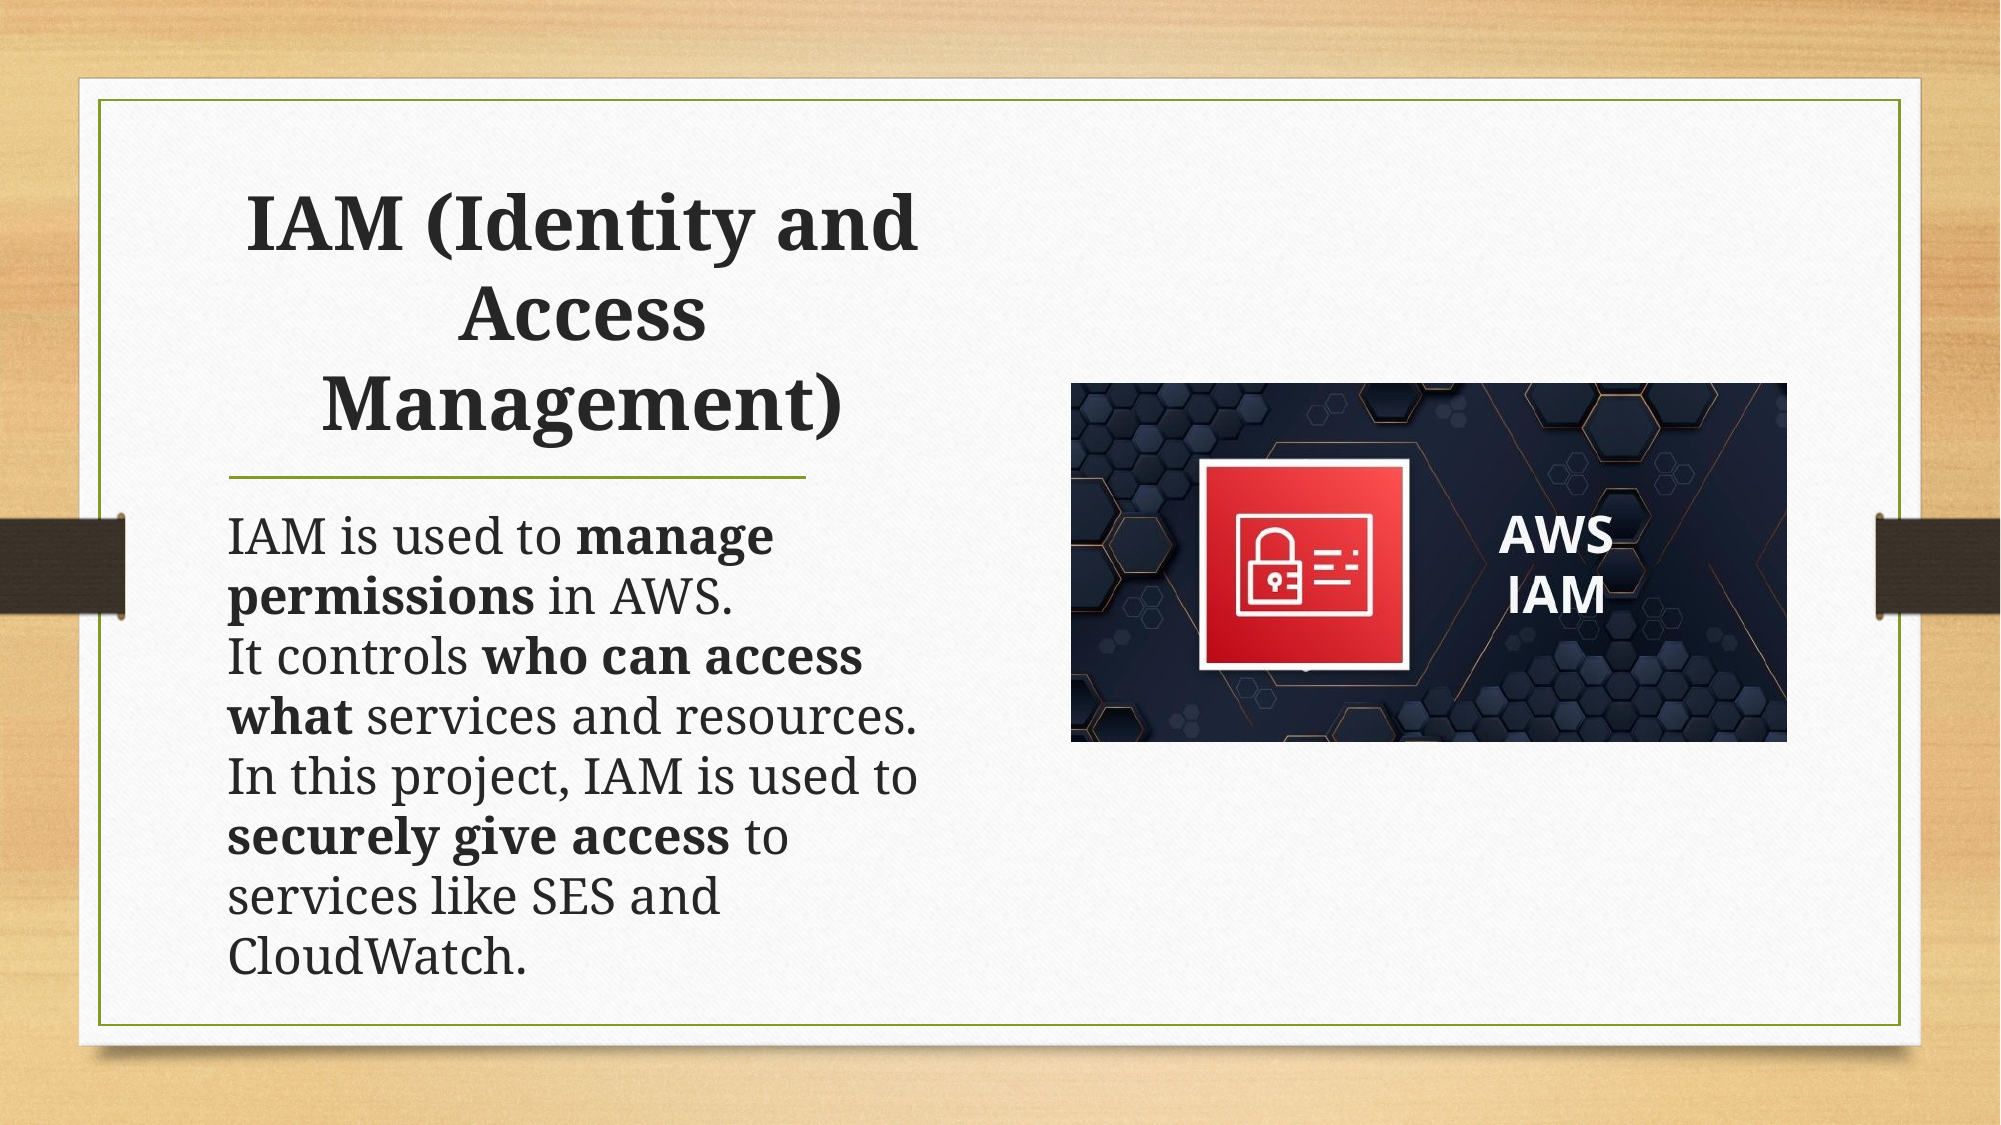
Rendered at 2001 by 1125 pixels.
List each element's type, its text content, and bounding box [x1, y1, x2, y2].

picture [0, 0, 2001, 1125]
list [1070, 383, 1787, 742]
list IAM is used to manage permissions in AWS. It controls who can access what services and resources. In this project, IAM is used to securely give access to services like SES and CloudWatch. [212, 497, 974, 898]
title IAM (Identity and Access Management) [212, 227, 955, 453]
